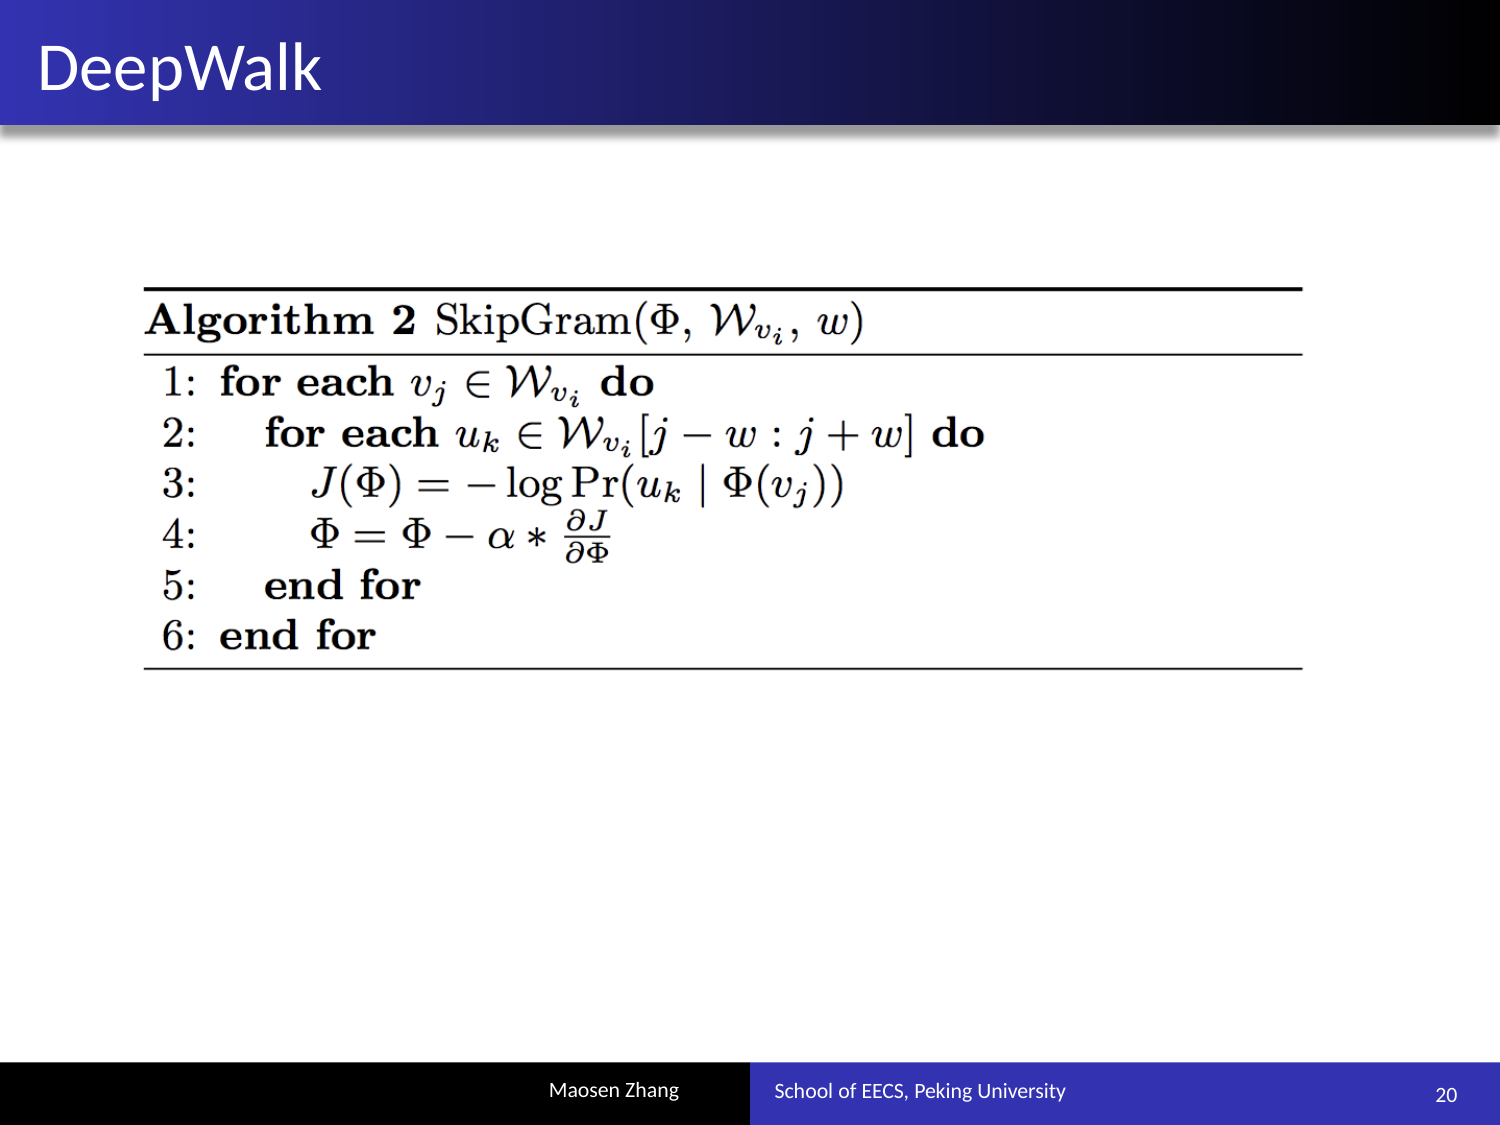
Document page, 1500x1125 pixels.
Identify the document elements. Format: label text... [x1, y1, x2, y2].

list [118, 261, 1344, 689]
title DeepWalk [0, 0, 1463, 126]
